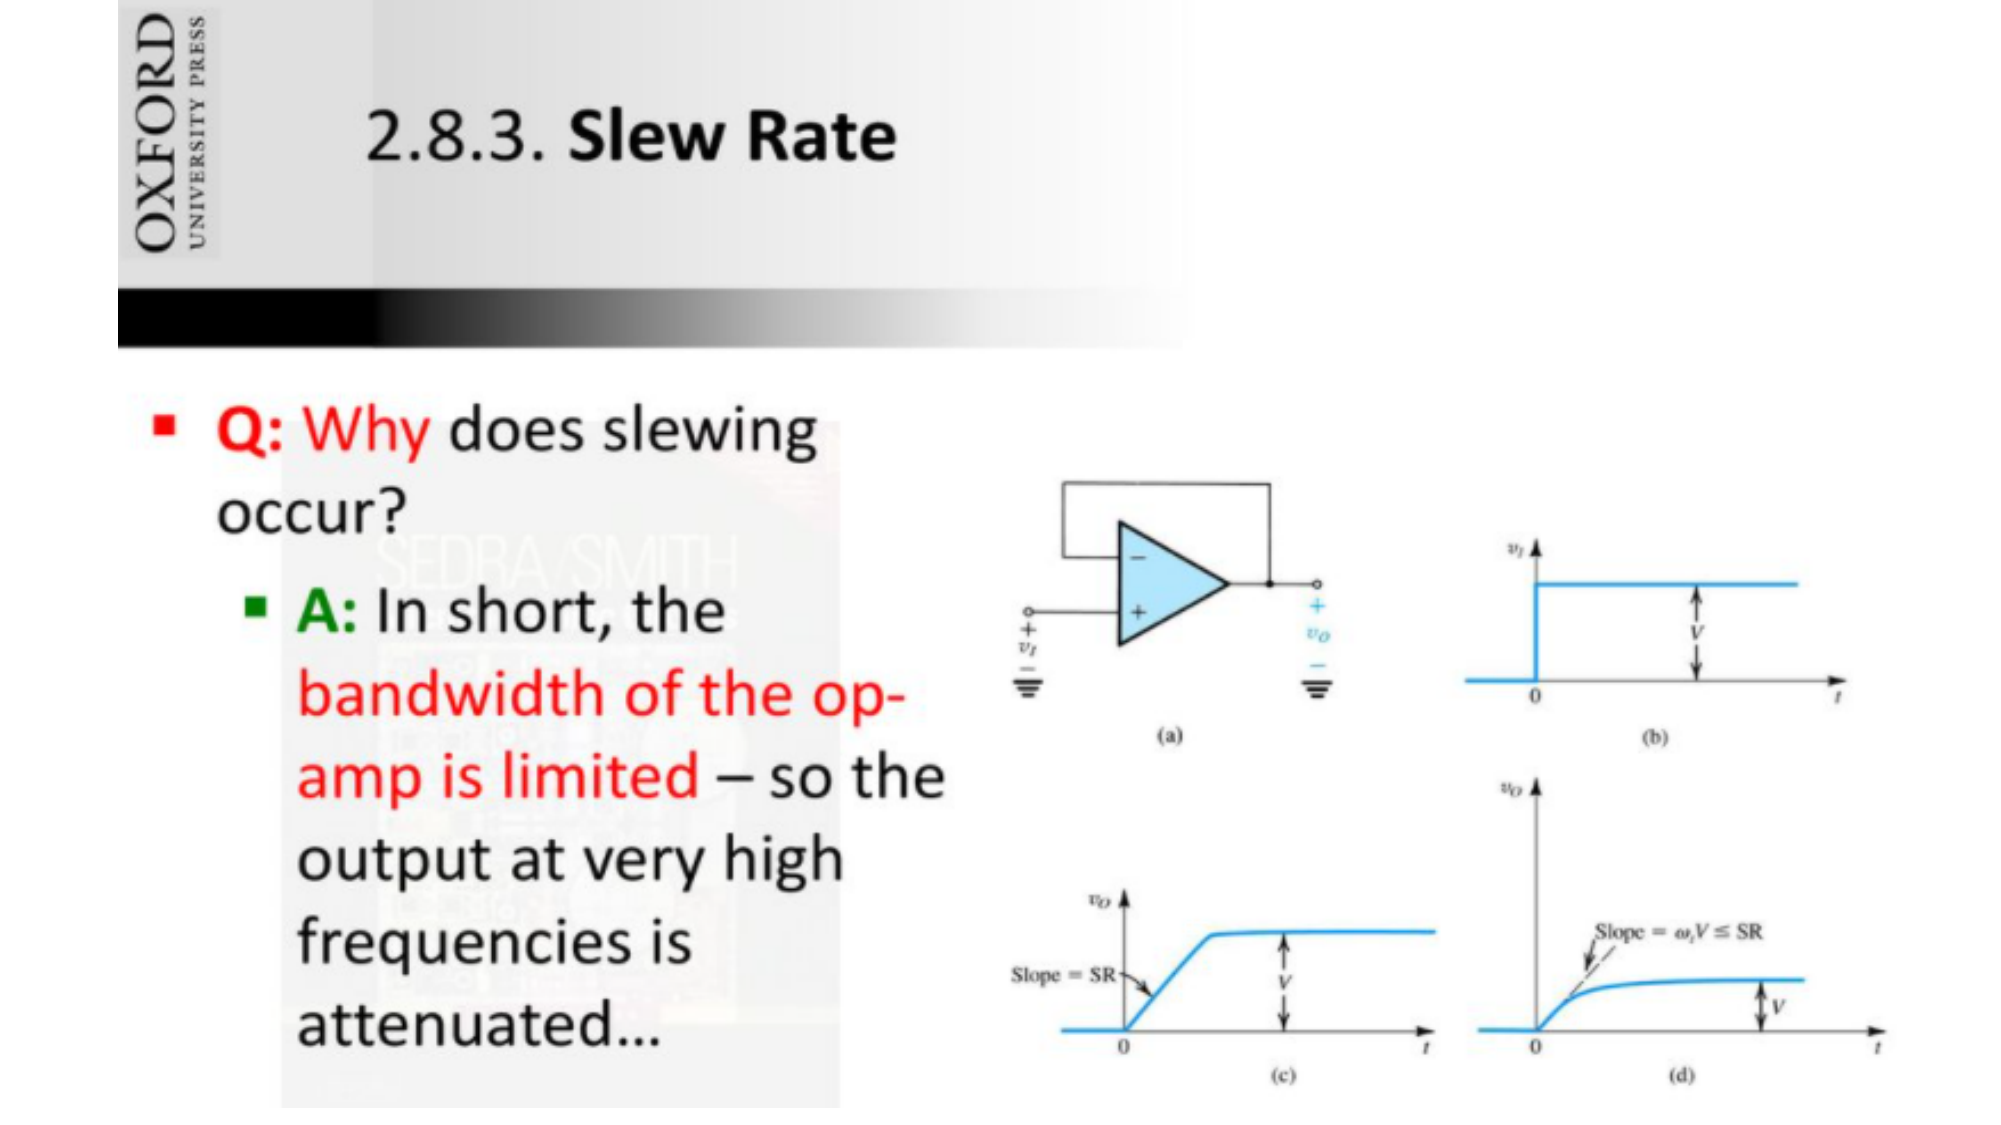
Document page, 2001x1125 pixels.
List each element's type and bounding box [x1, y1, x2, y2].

picture [118, 0, 1908, 1108]
